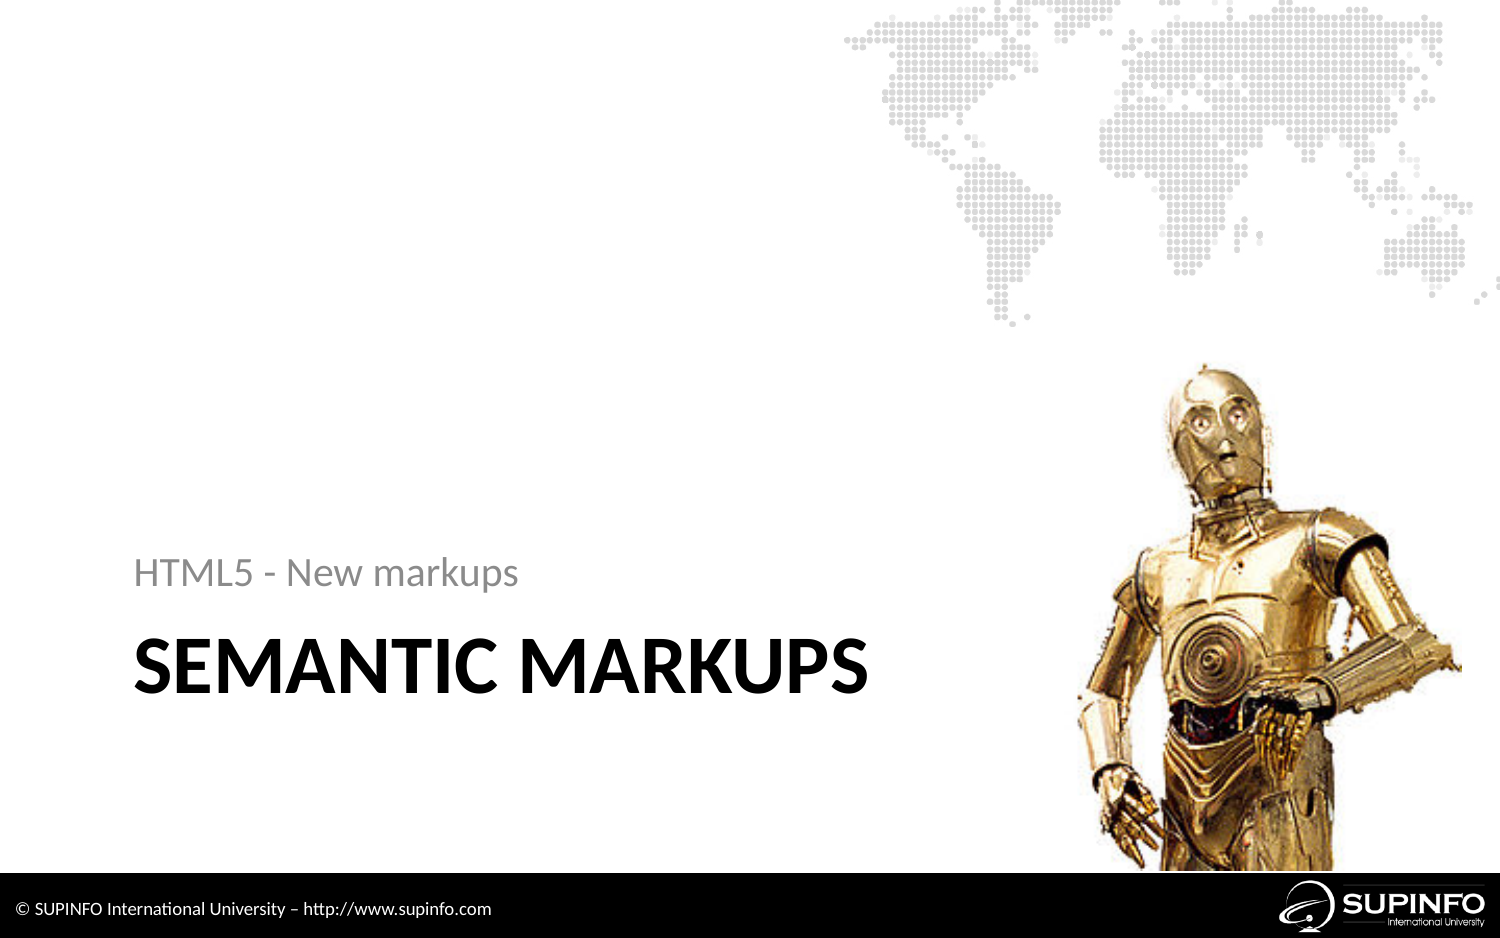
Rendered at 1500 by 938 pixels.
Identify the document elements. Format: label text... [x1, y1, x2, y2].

picture [844, 0, 1500, 327]
picture [1045, 345, 1494, 938]
title Semantic markups [118, 603, 1039, 789]
list HTML5 - New markups [118, 397, 1039, 603]
